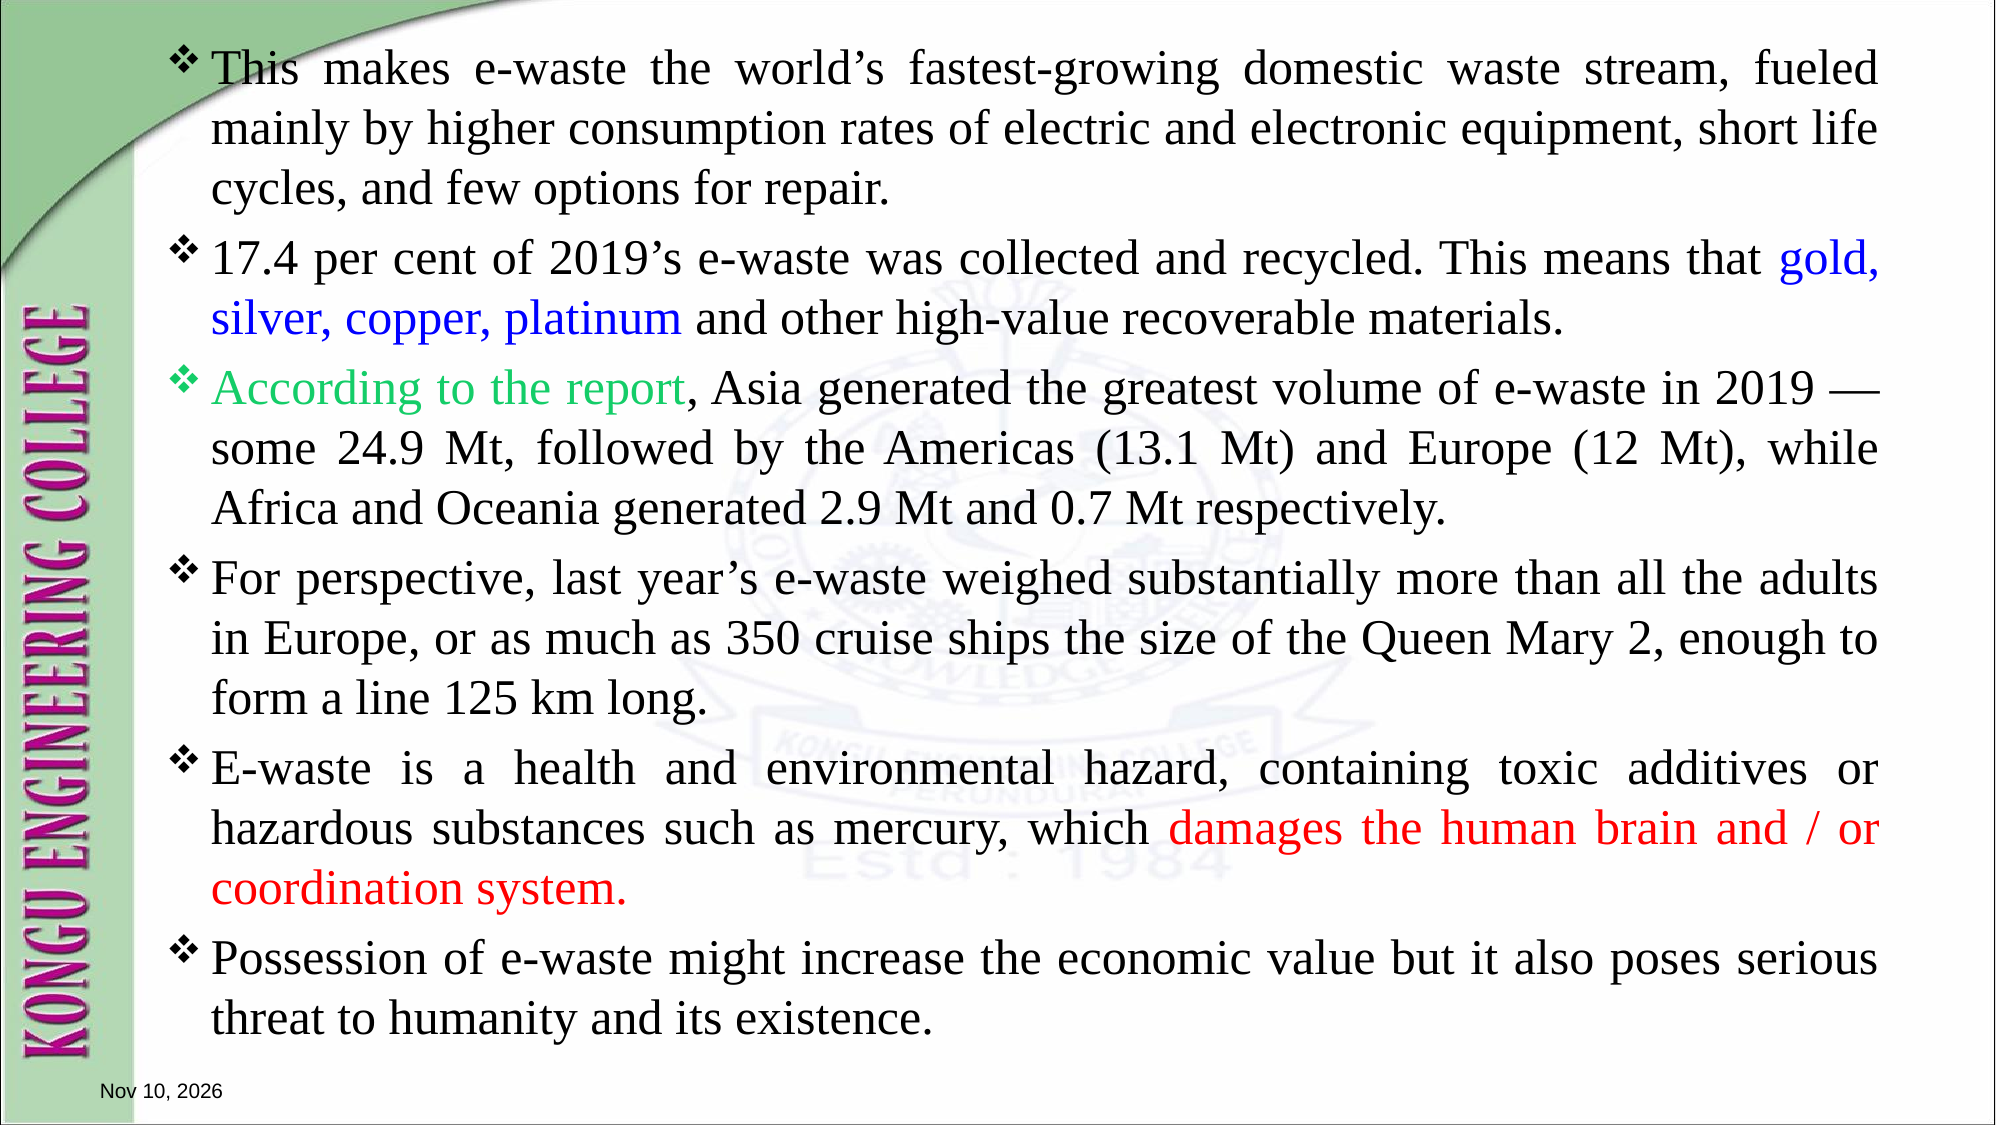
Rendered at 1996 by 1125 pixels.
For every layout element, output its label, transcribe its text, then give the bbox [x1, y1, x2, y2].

slide_number 28-Jun-21 [99, 1042, 566, 1103]
picture [0, 0, 1996, 1125]
list This makes e-waste the world’s fastest-growing domestic waste stream, fueled mainly by higher consumption rates of electric and electronic equipment, short life cycles, and few options for repair. 17.4 per cent of 2019’s e-waste was collected and recycled. This means that gold, silver, copper, platinum and other high-value recoverable materials. According to the report, Asia generated the greatest volume of e-waste in 2019 — some 24.9 Mt, followed by the Americas (13.1 Mt) and Europe (12 Mt), while Africa and Oceania generated 2.9 Mt and 0.7 Mt respectively. For perspective, last year’s e-waste weighed substantially more than all the adults in Europe, or as much as 350 cruise ships the size of the Queen Mary 2, enough to form a line 125 km long. E-waste is a health and environmental hazard, containing toxic additives or hazardous substances such as mercury, which damages the human brain and / or coordination system. Possession of e-waste might increase the economic value but it also poses serious threat to humanity and its existence. [151, 26, 1896, 1125]
